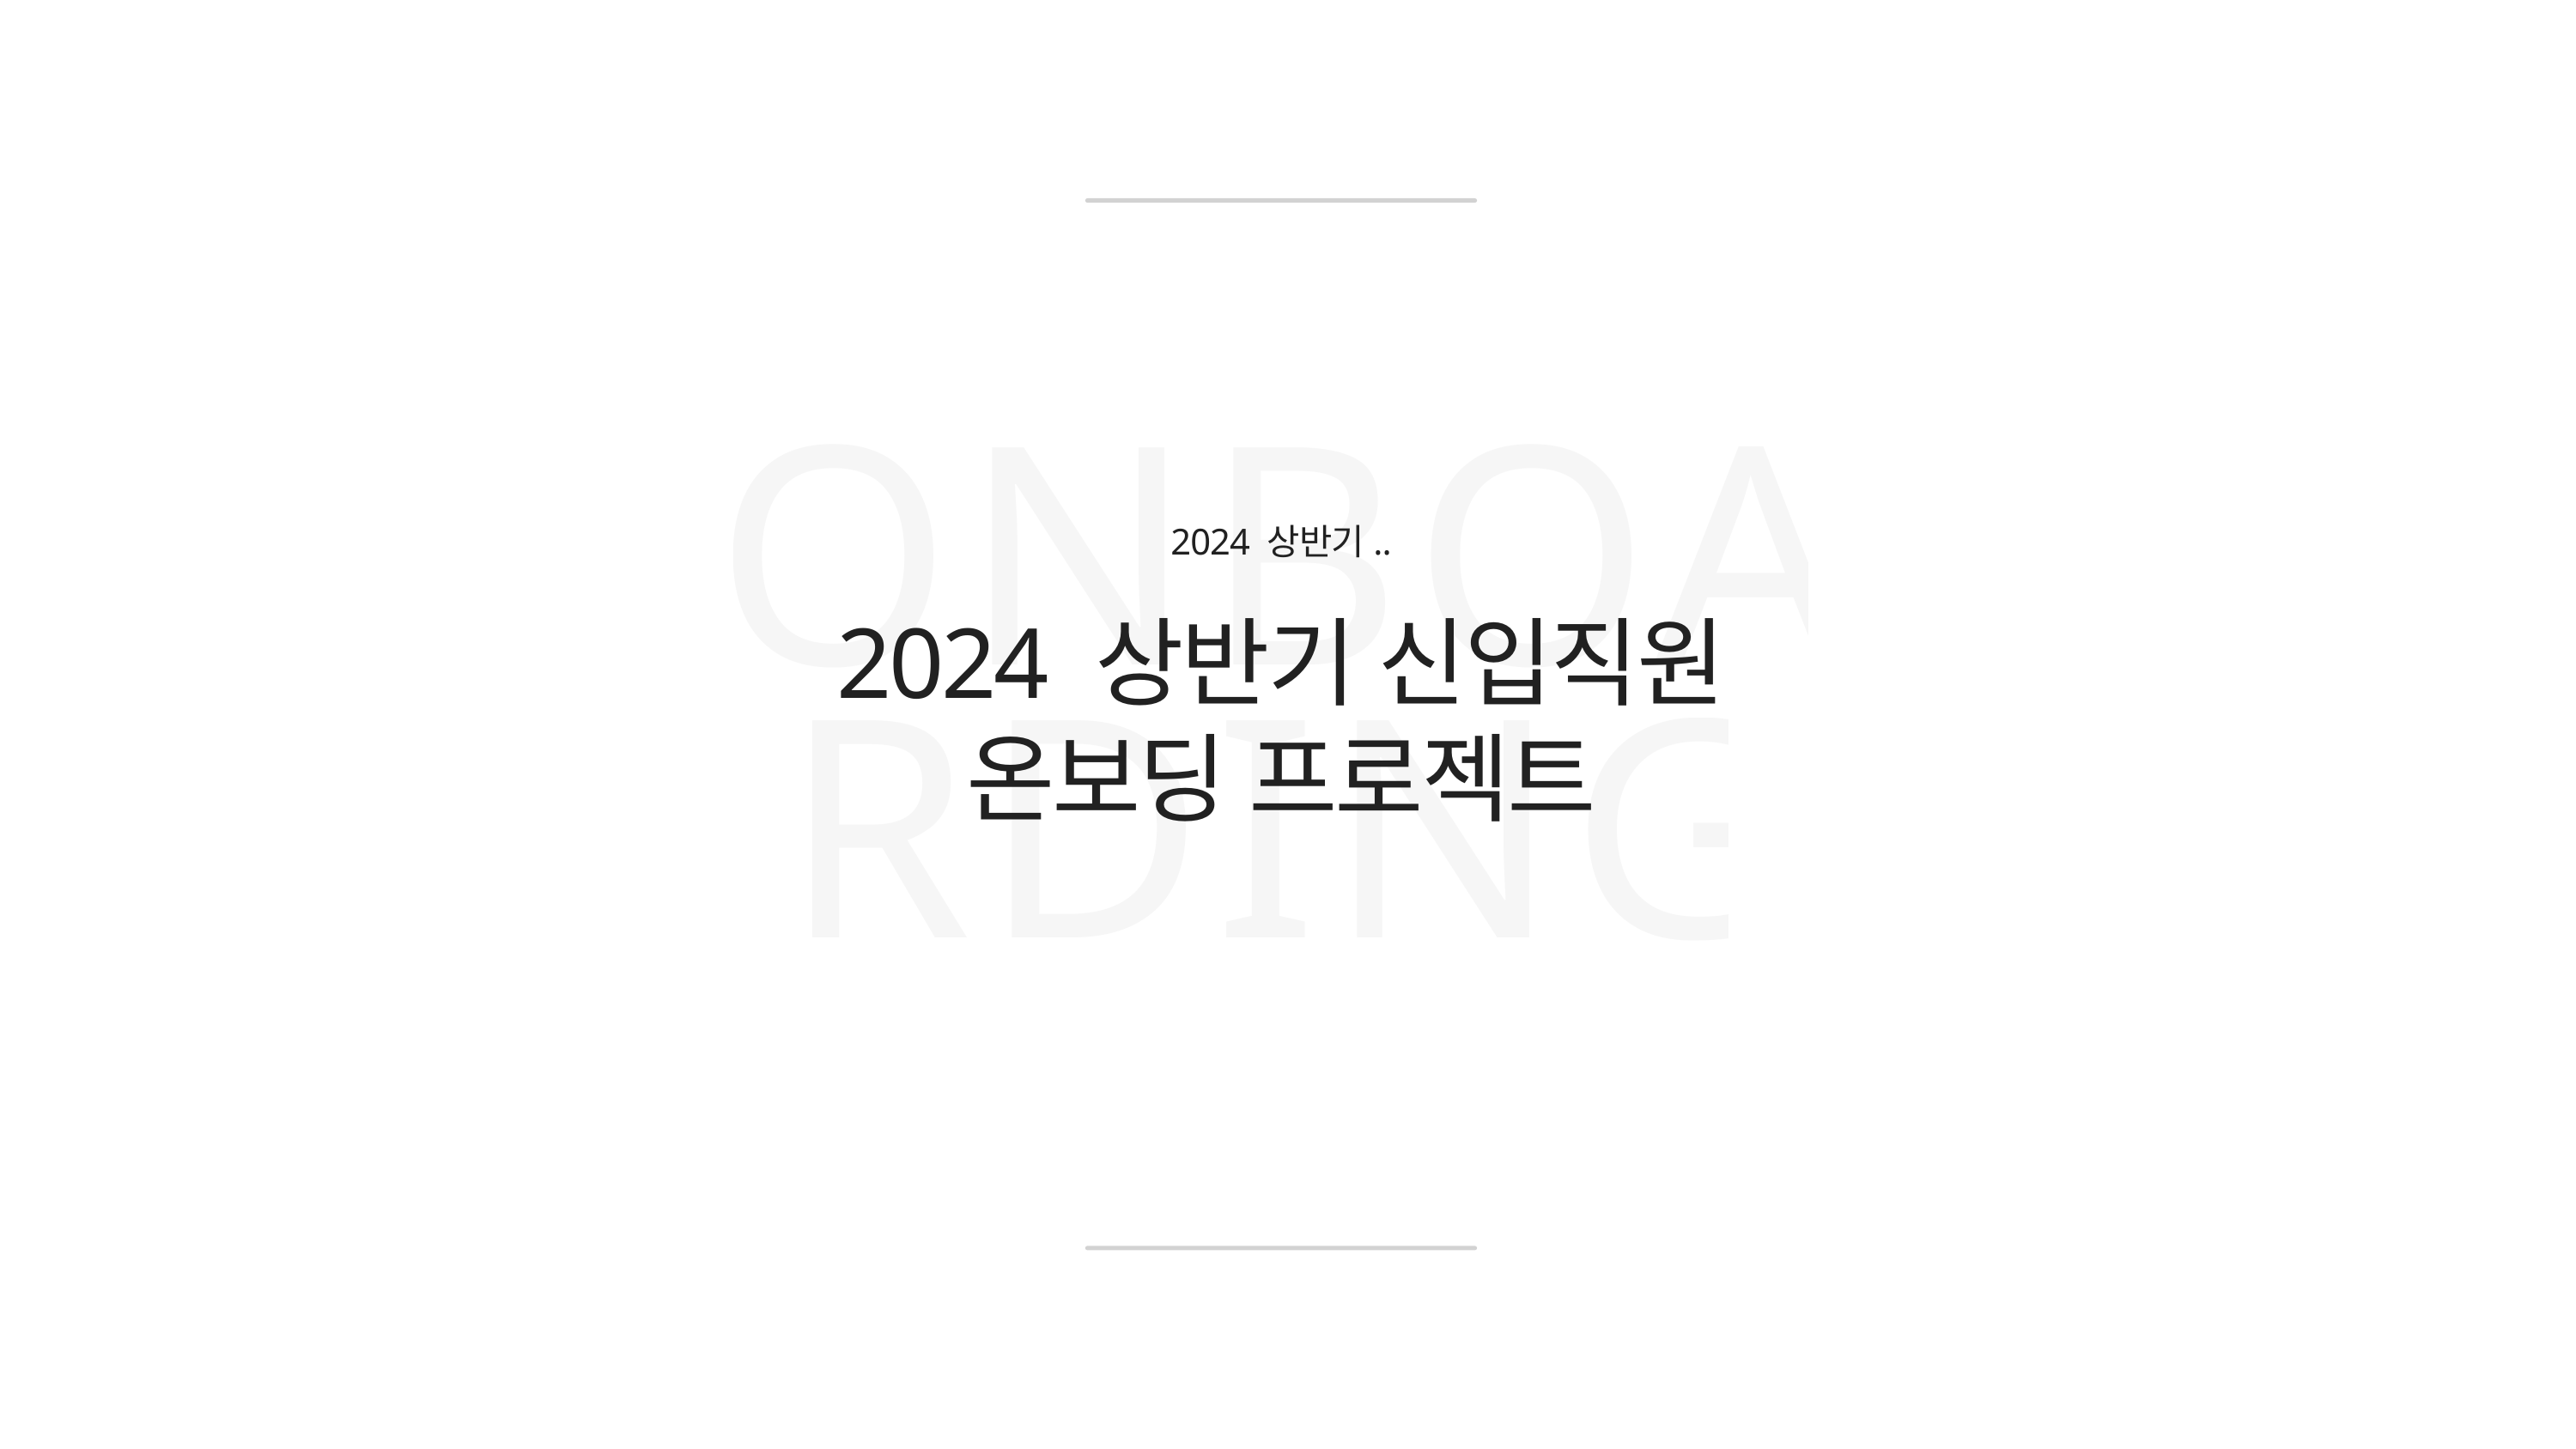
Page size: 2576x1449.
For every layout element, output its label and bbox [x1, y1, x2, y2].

text_box [633, 200, 1943, 1249]
